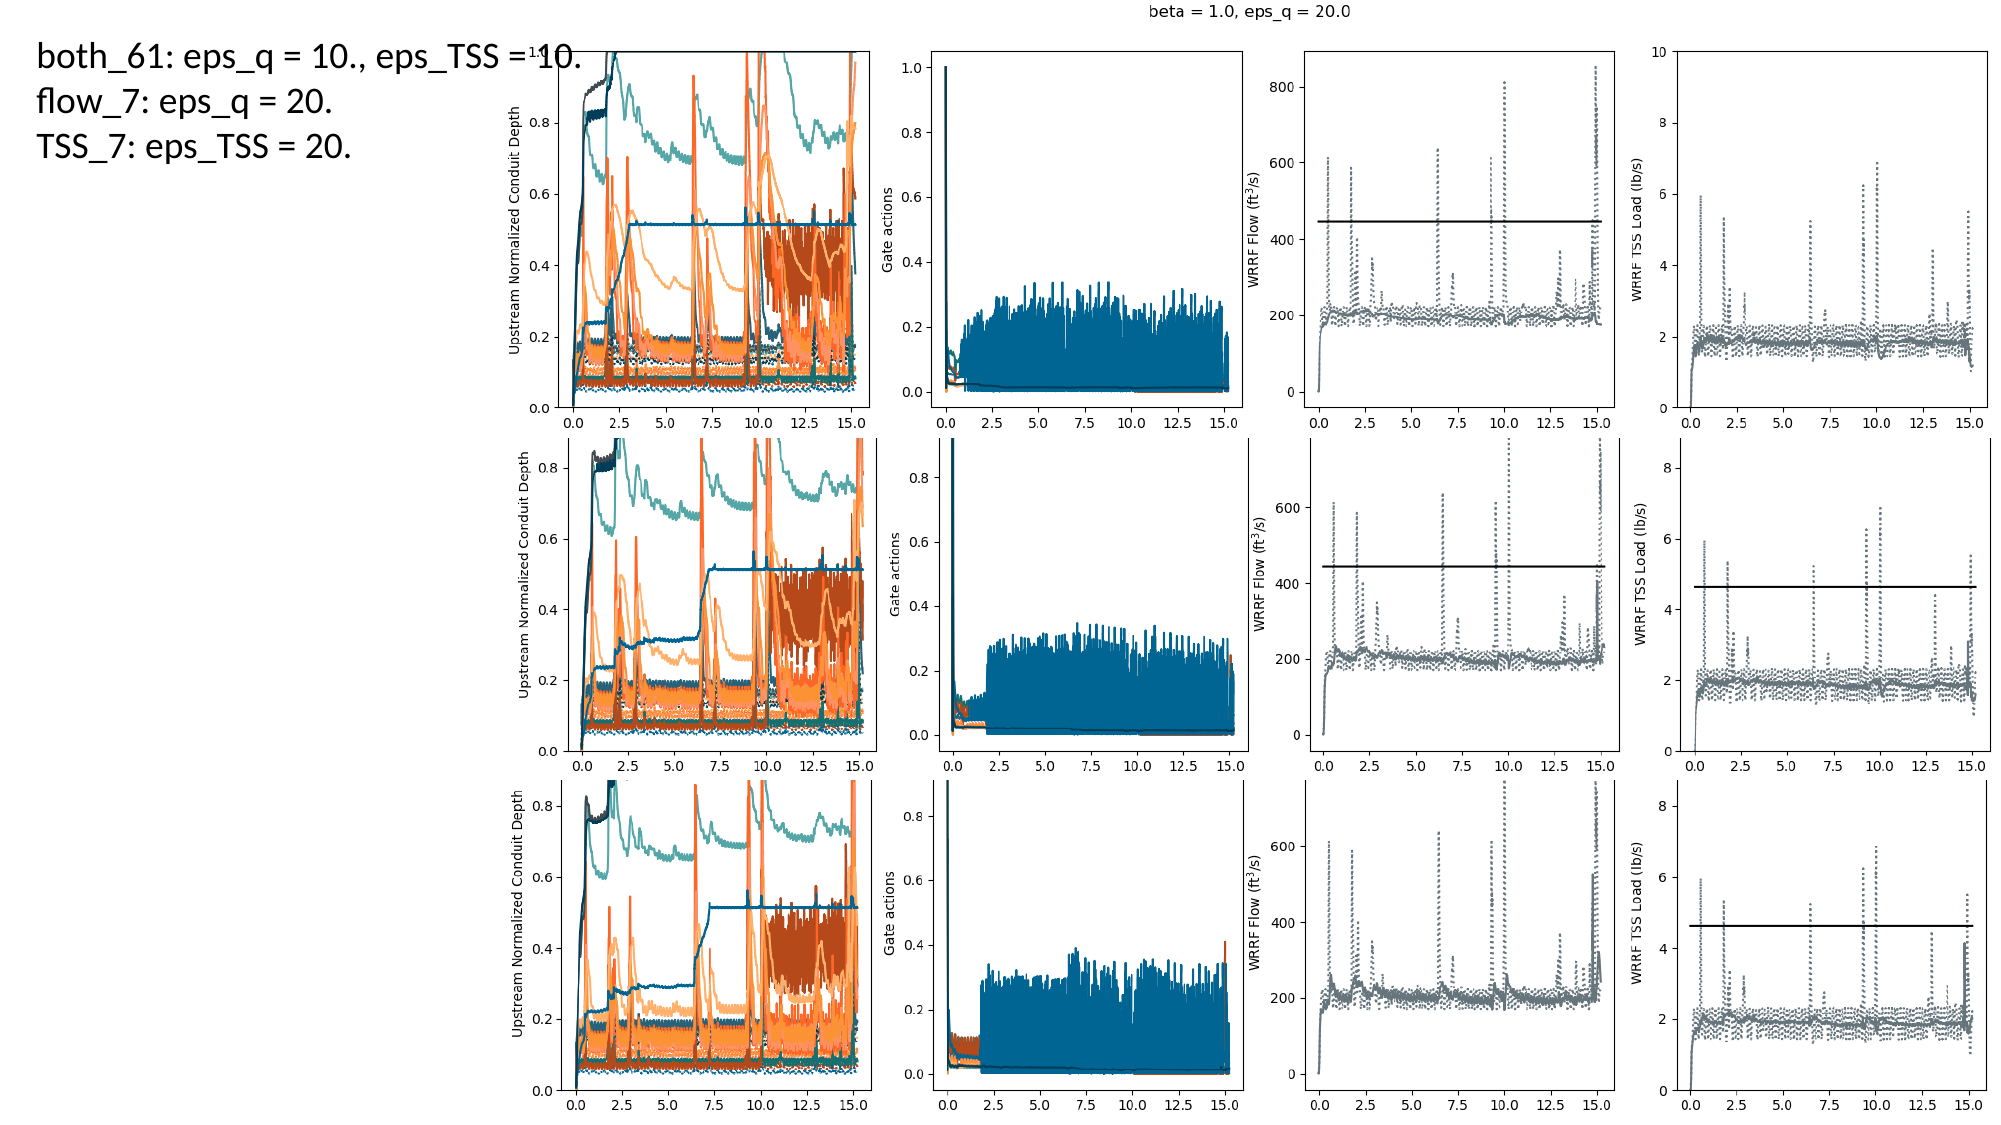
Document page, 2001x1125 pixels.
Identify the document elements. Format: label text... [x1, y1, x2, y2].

text_box both_61: eps_q = 10., eps_TSS = 10. flow_7: eps_q = 20. TSS_7: eps_TSS = 20. [21, 23, 499, 174]
picture [499, 0, 2000, 1125]
